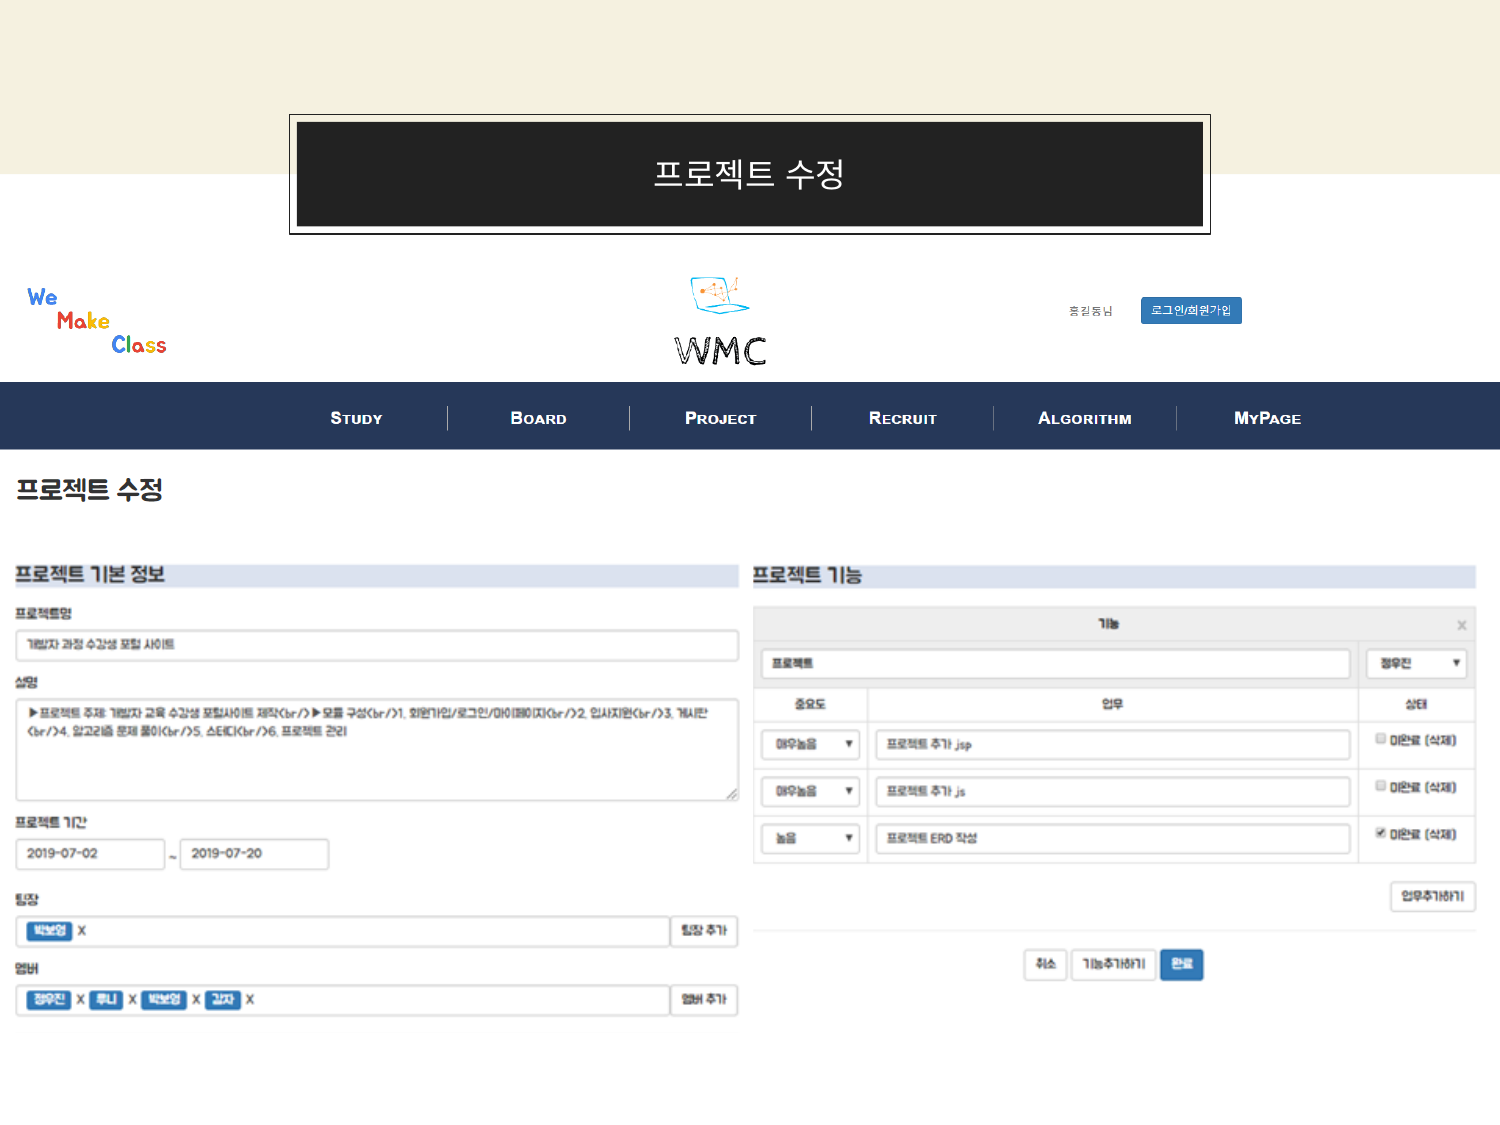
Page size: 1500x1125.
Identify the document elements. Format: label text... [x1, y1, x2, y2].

picture [0, 266, 1500, 1033]
title 프로젝트 수정 [296, 121, 1203, 227]
